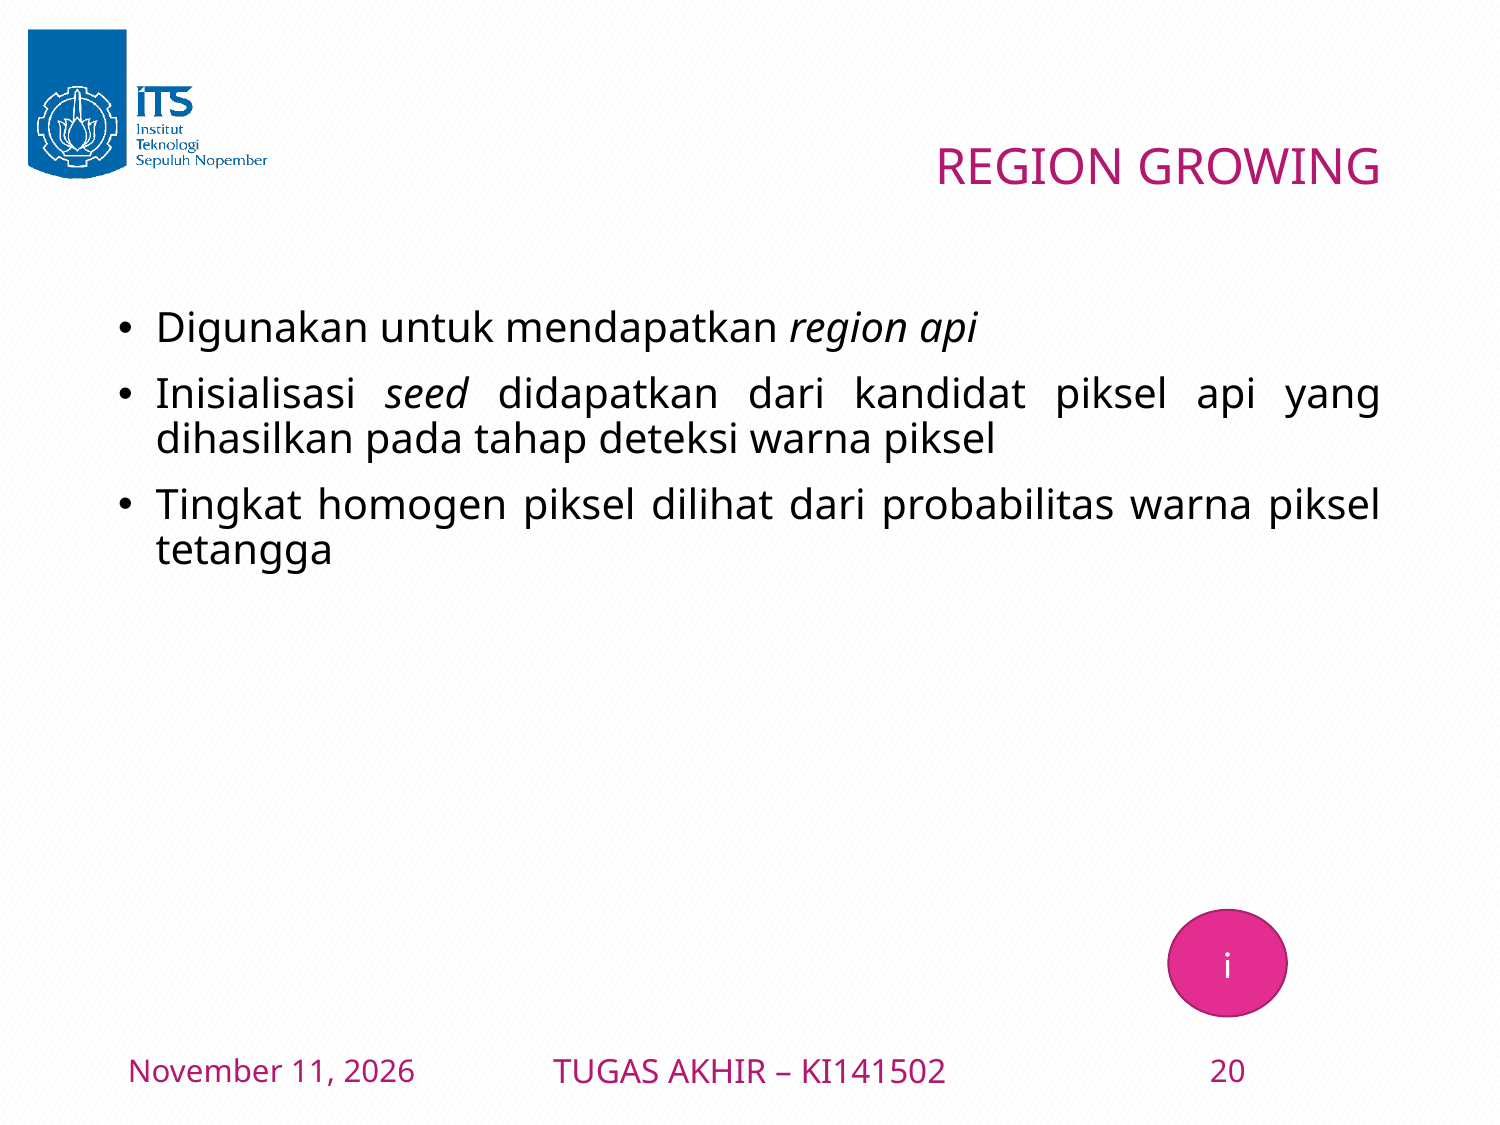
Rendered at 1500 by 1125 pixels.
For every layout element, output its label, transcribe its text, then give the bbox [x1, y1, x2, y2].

title REGION GROWING [103, 59, 1397, 278]
footer TUGAS AKHIR – KI141502 [496, 1042, 1004, 1103]
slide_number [103, 1042, 441, 1103]
slide_number 20 [1059, 1042, 1397, 1103]
text_box i [1167, 908, 1288, 1018]
list Digunakan untuk mendapatkan region api Inisialisasi seed didapatkan dari kandidat piksel api yang dihasilkan pada tahap deteksi warna piksel Tingkat homogen piksel dilihat dari probabilitas warna piksel tetangga [103, 299, 1397, 1014]
picture [19, 21, 274, 187]
